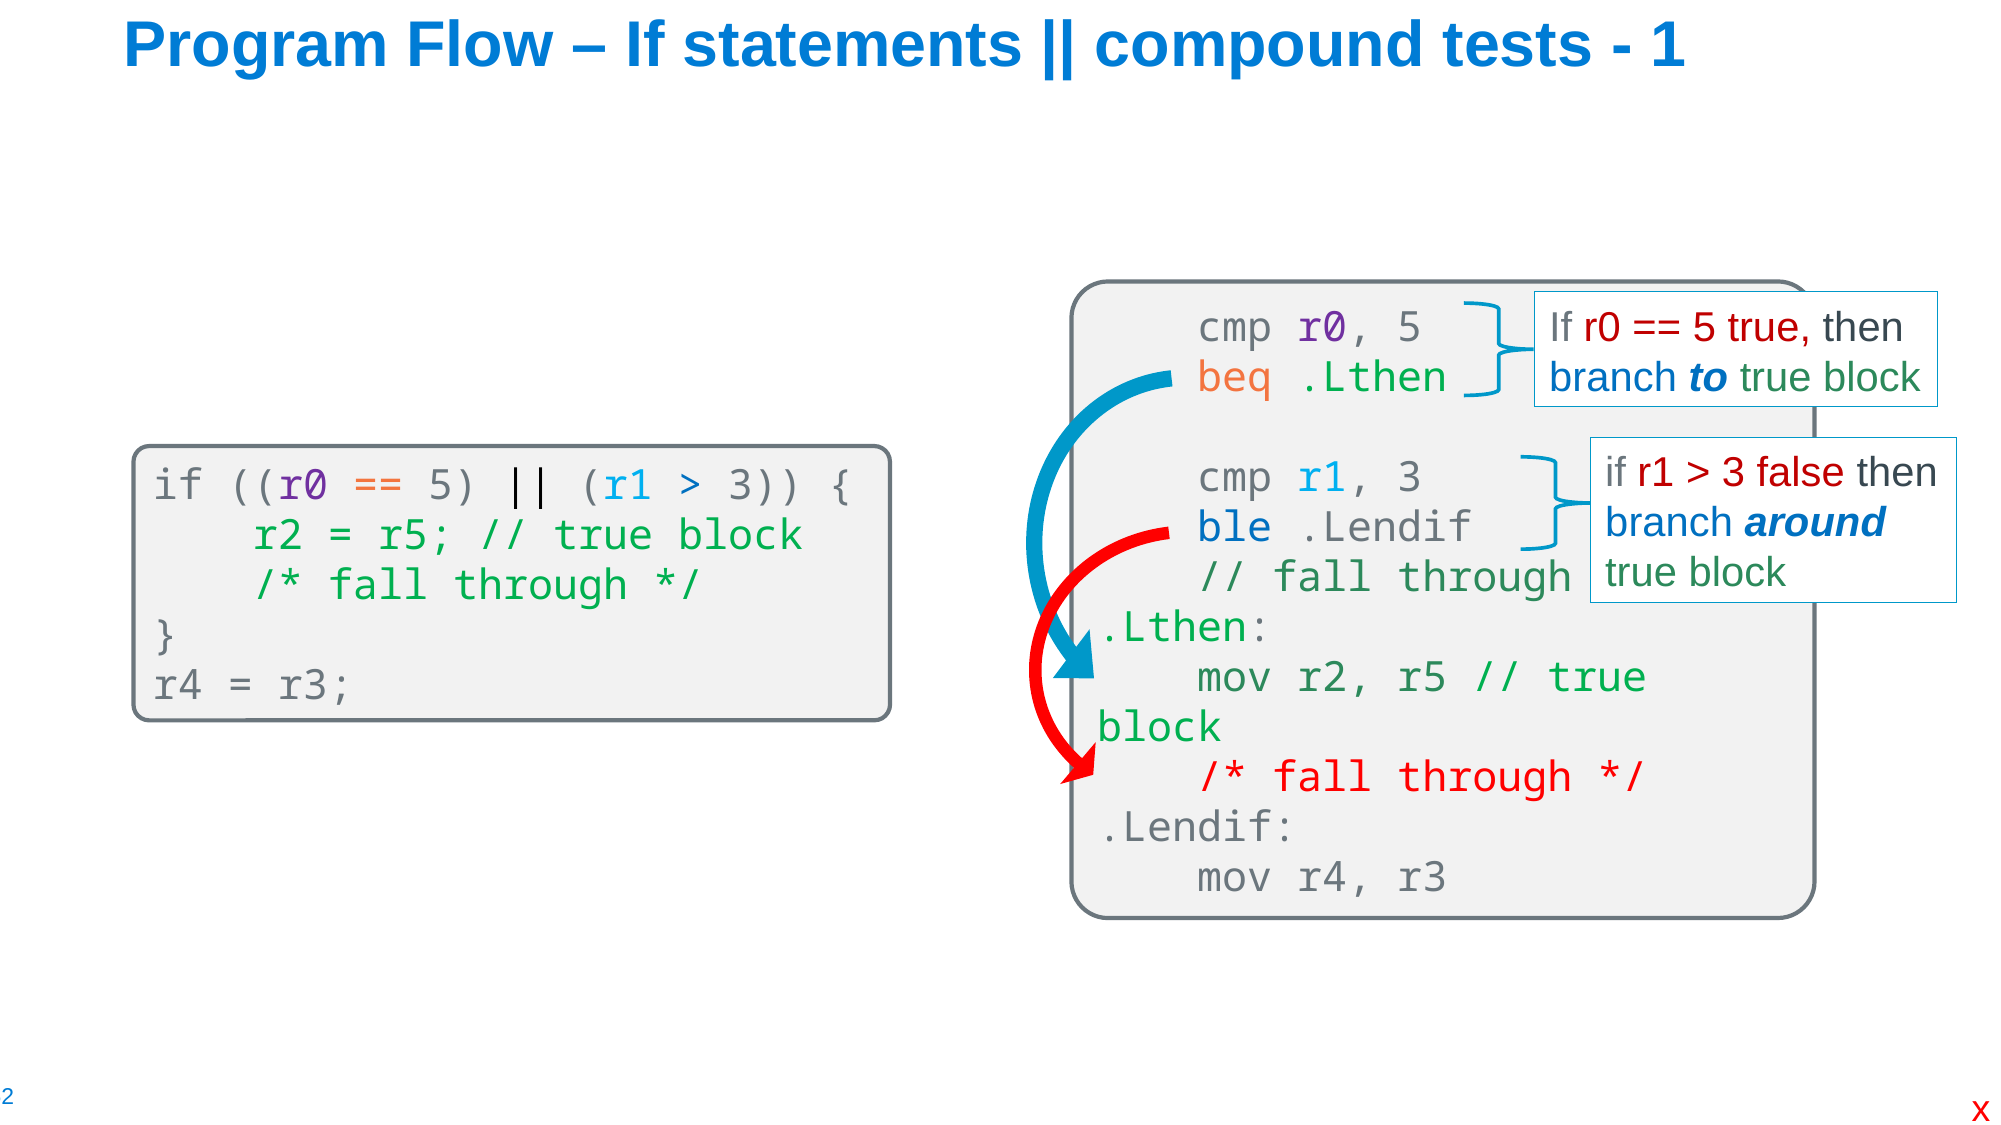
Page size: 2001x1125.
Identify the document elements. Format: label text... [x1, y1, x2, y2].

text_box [1463, 291, 1938, 409]
text_box [1026, 370, 1173, 615]
text_box if ((r0 == 5) || (r1 > 3)) { r2 = r5; // true block /* fall through */ } r4 = r3; [133, 446, 891, 721]
text_box [1048, 613, 1095, 679]
text_box [1029, 526, 1170, 785]
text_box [1520, 437, 1957, 605]
text_box x [1956, 1076, 2000, 1125]
title Program Flow – If statements || compound tests - 1 [108, 19, 1957, 87]
text_box cmp r0, 5 beq .Lthen cmp r1, 3 ble .Lendif // fall through .Lthen: mov r2, r5 // true block /* fall through */ .Lendif: mov r4, r3 [1071, 281, 1815, 919]
